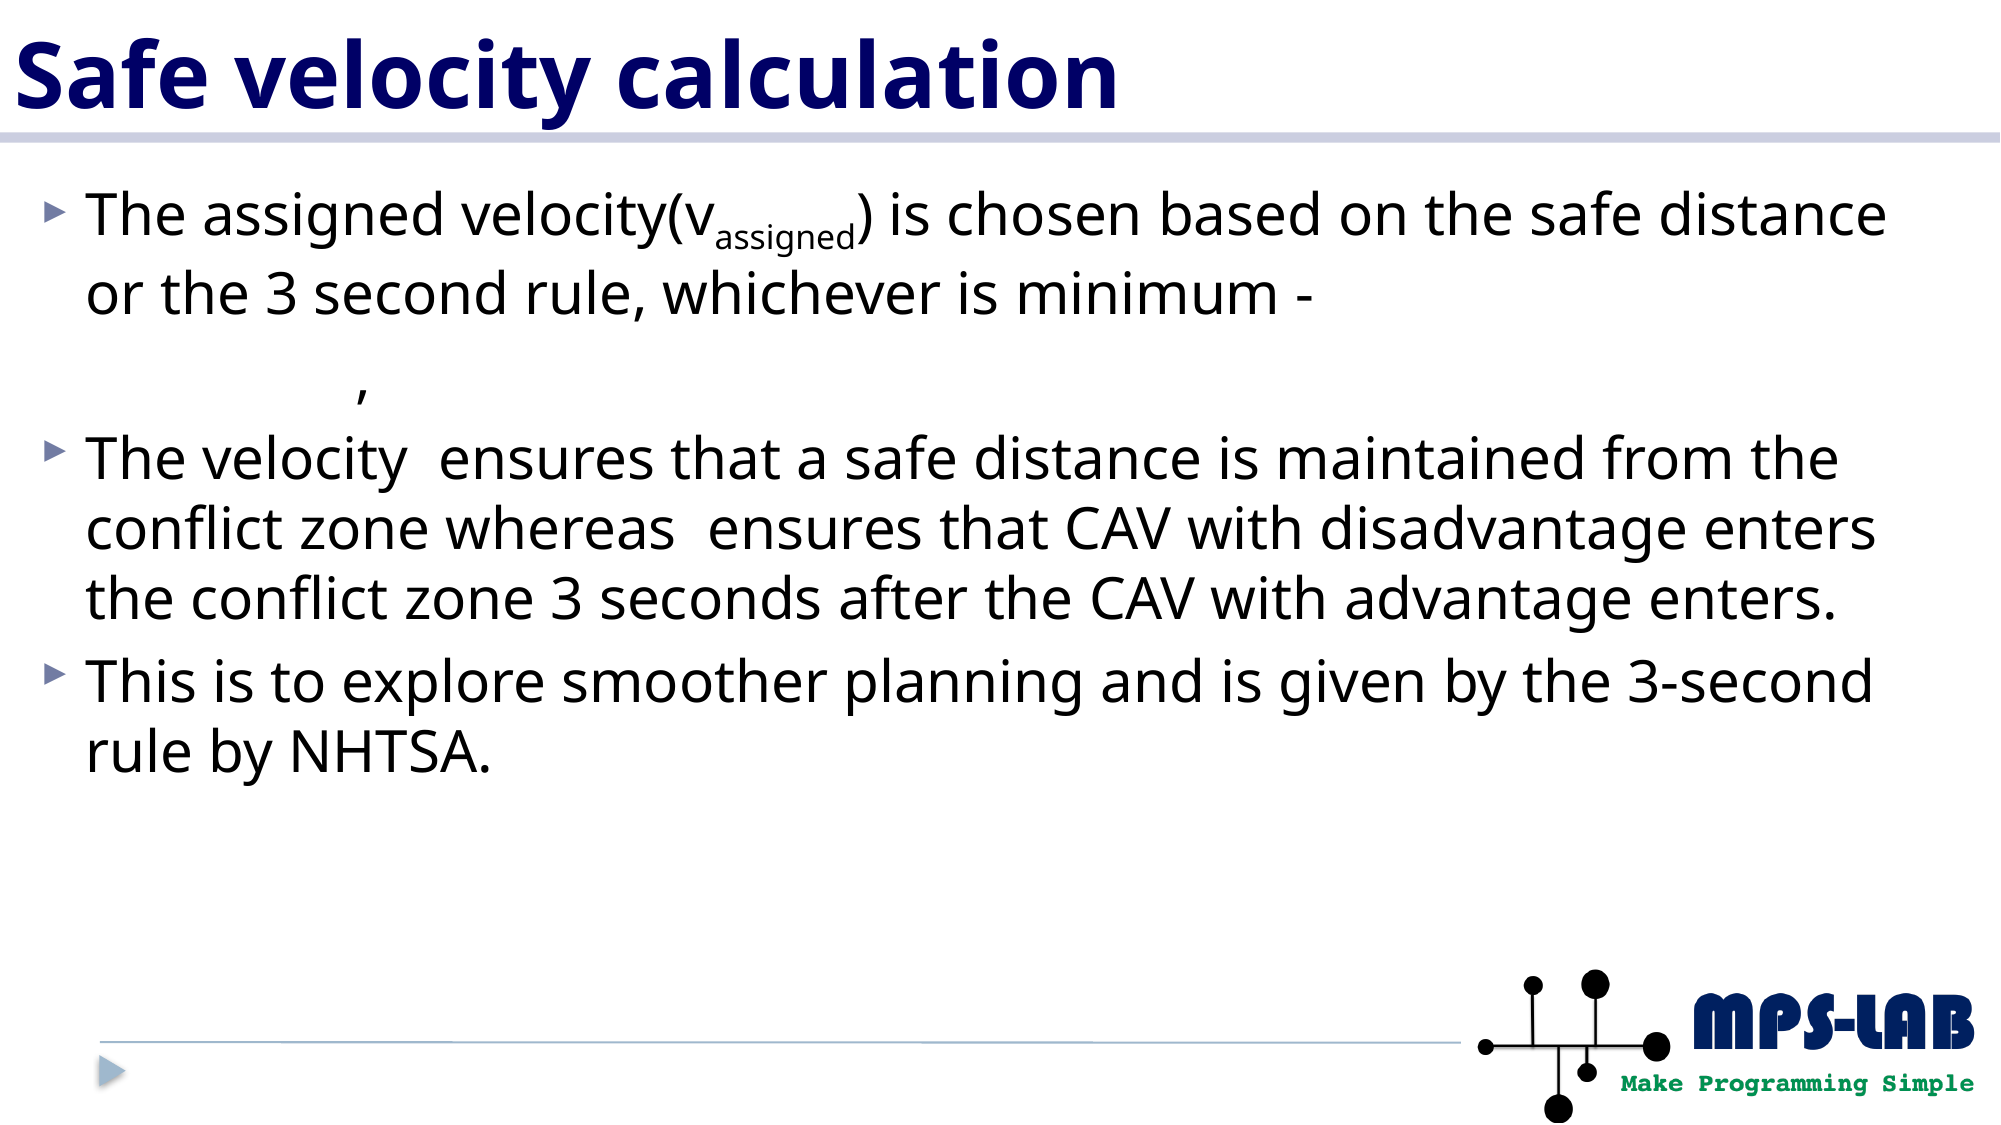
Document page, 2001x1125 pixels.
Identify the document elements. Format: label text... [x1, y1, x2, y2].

title Safe velocity calculation [0, 0, 2000, 134]
picture [1477, 950, 2001, 1123]
